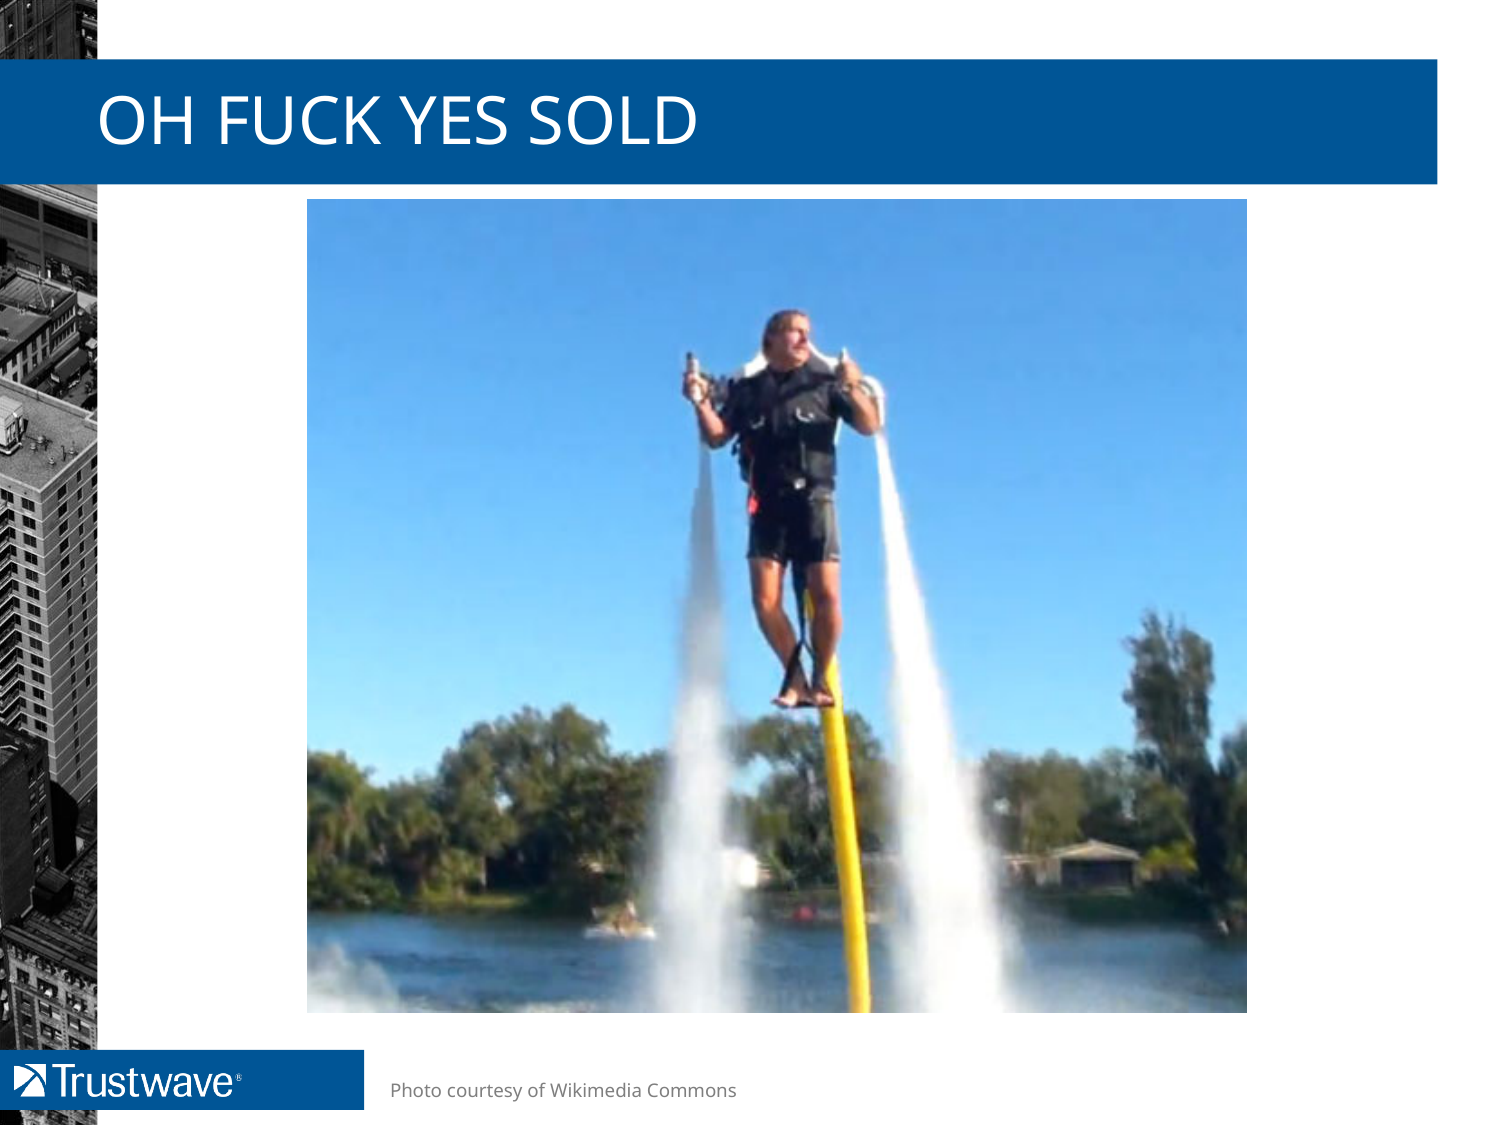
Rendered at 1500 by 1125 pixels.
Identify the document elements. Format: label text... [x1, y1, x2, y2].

picture [0, 0, 98, 59]
picture [0, 1110, 98, 1125]
list Photo courtesy of Wikimedia Commons [374, 1059, 1326, 1120]
picture [14, 1064, 242, 1098]
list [307, 199, 1247, 1013]
title OH FUCK YES SOLD [80, 62, 1438, 188]
picture [0, 185, 98, 1049]
